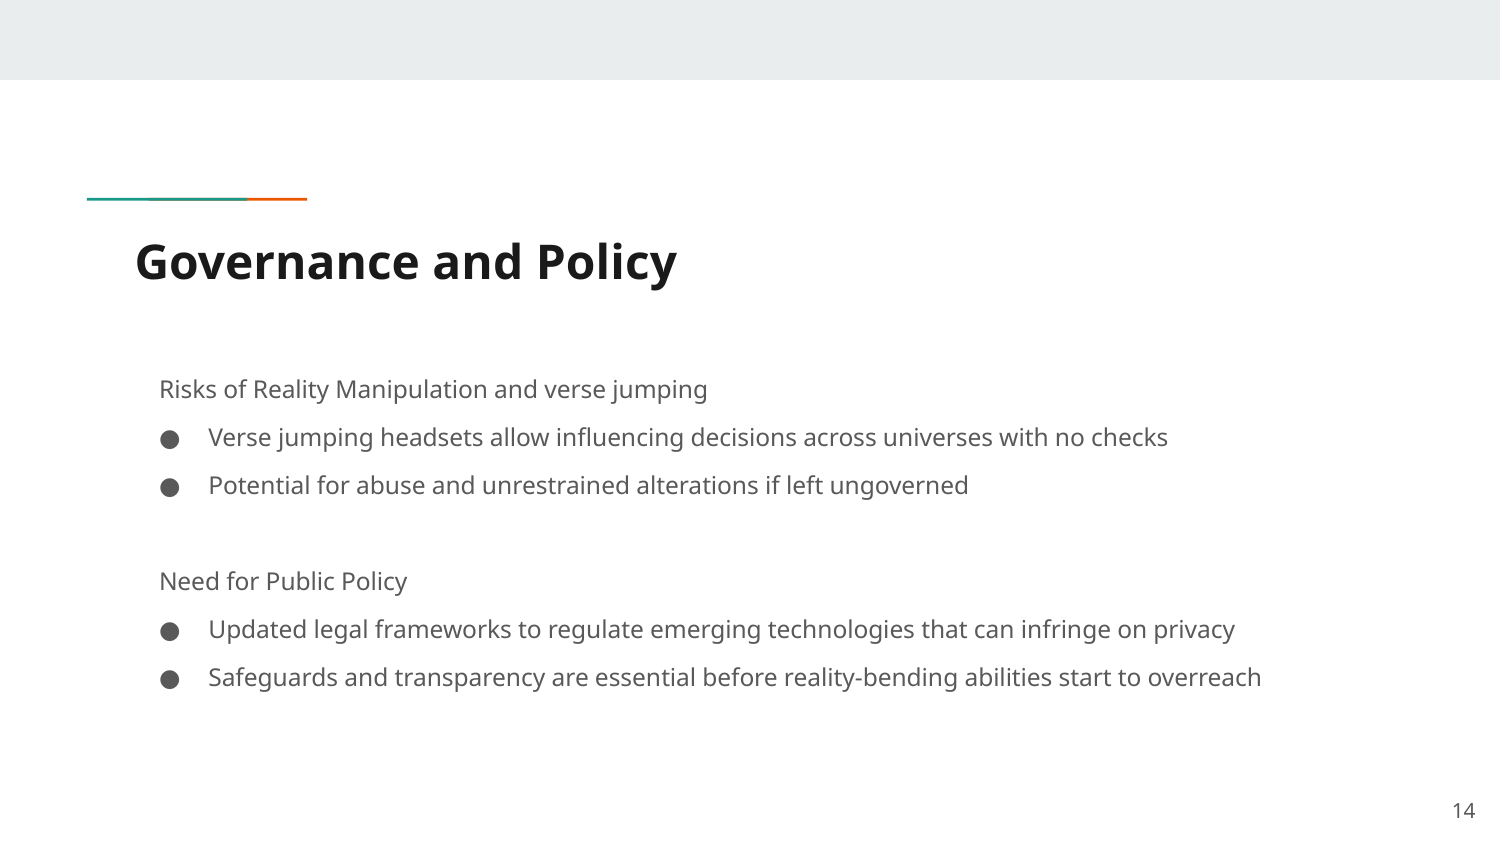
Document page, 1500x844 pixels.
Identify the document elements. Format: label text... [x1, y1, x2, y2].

list Risks of Reality Manipulation and verse jumping Verse jumping headsets allow influencing decisions across universes with no checks Potential for abuse and unrestrained alterations if left ungoverned Need for Public Policy Updated legal frameworks to regulate emerging technologies that can infringe on privacy Safeguards and transparency are essential before reality-bending abilities start to overreach [119, 341, 1381, 712]
slide_number ‹#› [1400, 779, 1491, 844]
title Governance and Policy [119, 216, 1381, 305]
